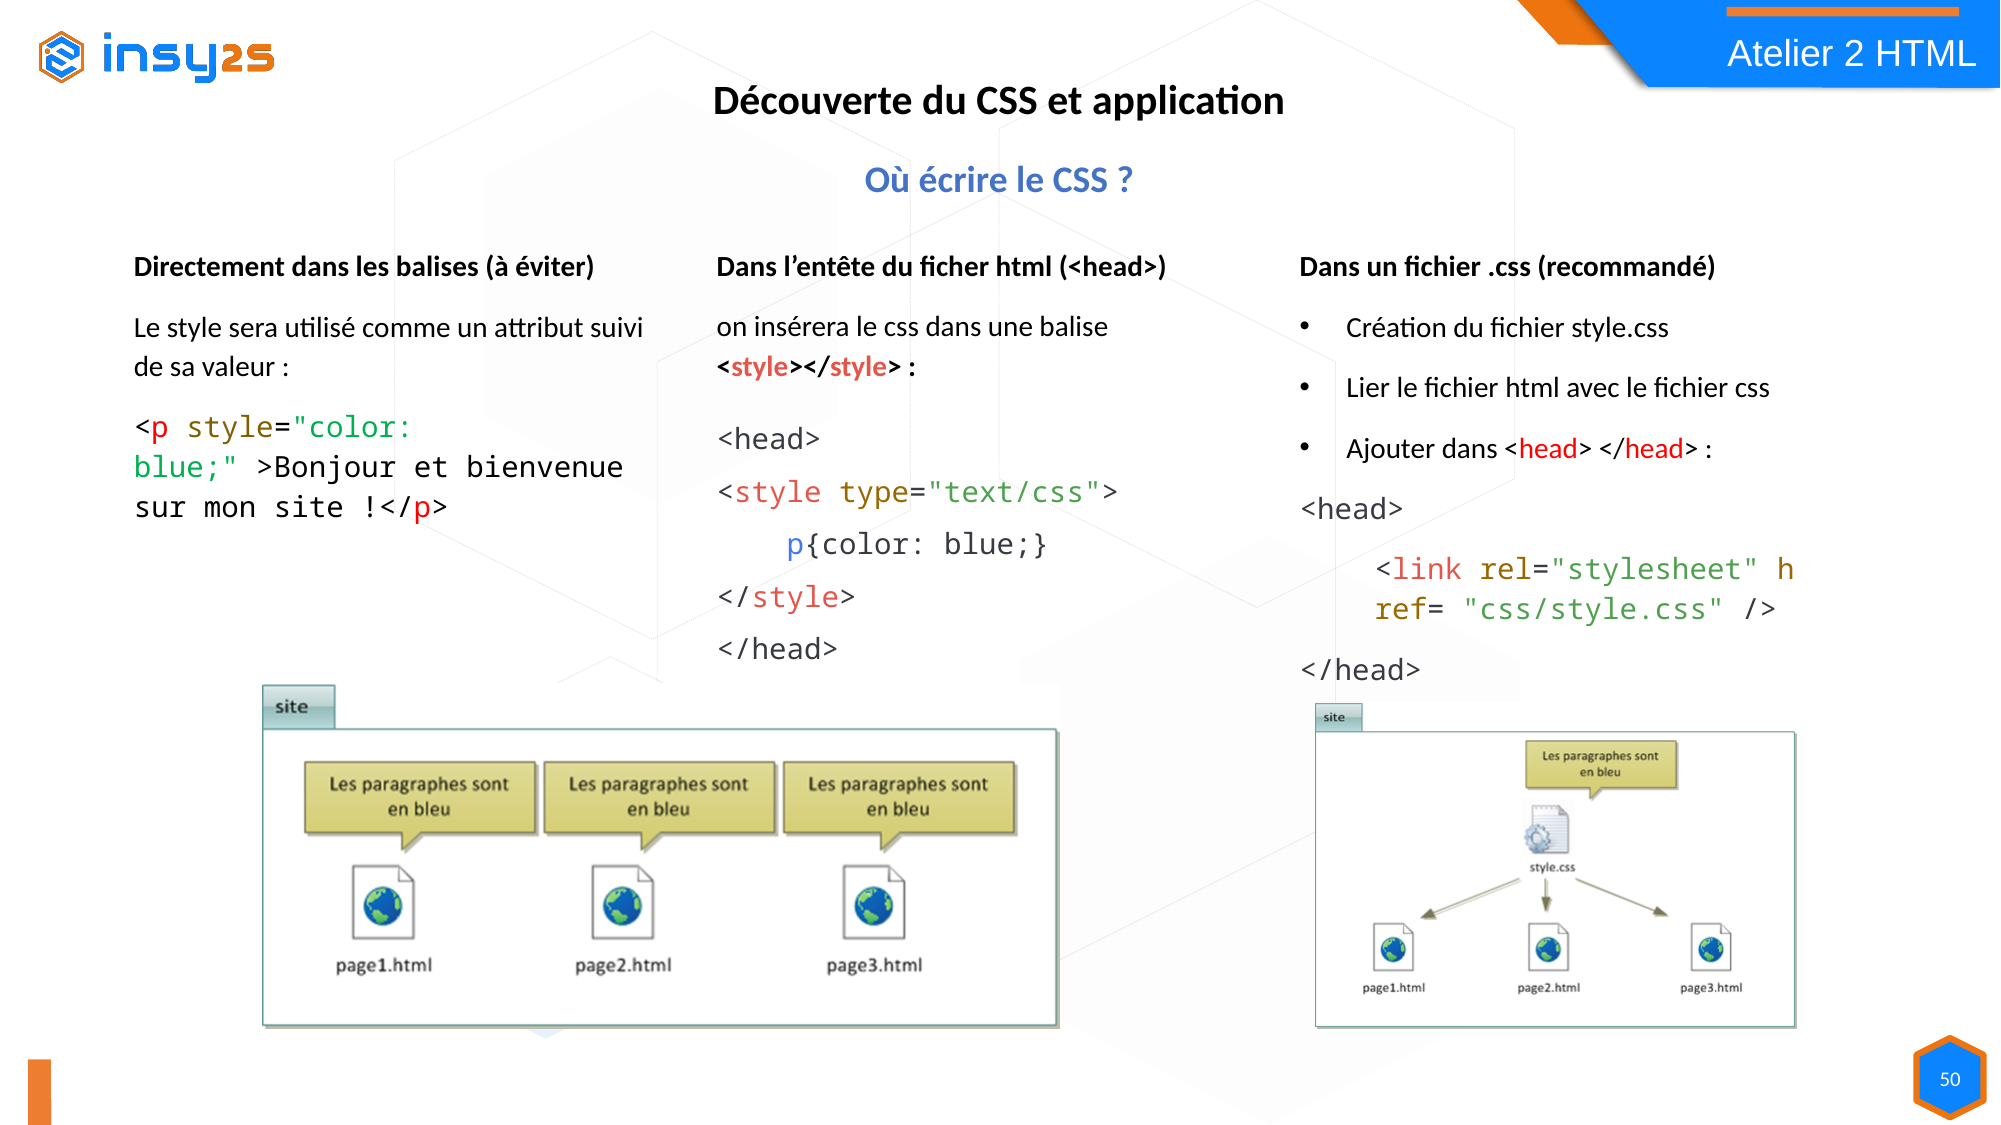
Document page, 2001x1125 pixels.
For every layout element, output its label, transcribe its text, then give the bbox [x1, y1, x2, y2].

text_box Directement dans les balises (à éviter) Le style sera utilisé comme un attribut suivi de sa valeur : <p style="color: blue;" >Bonjour et bienvenue sur mon site !</p> [118, 234, 661, 597]
text_box Dans l’entête du ficher html (<head>) on insérera le css dans une balise <style></style> : <head> <style type="text/css"> p{color: blue;} </style> </head> [701, 234, 1244, 718]
text_box Où écrire le CSS ? [244, 143, 1756, 209]
text_box Découverte du CSS et application [507, 60, 1491, 130]
picture [261, 682, 1060, 1029]
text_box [1514, 0, 2000, 88]
slide_number 50 [1916, 1053, 1984, 1104]
picture [39, 31, 274, 84]
text_box Dans un fichier .css (recommandé) Création du fichier style.css Lier le fichier html avec le fichier css Ajouter dans <head> </head> : <head> <link rel="stylesheet" href= "css/style.css" /> </head> [1284, 235, 1827, 760]
picture [1314, 701, 1797, 1029]
